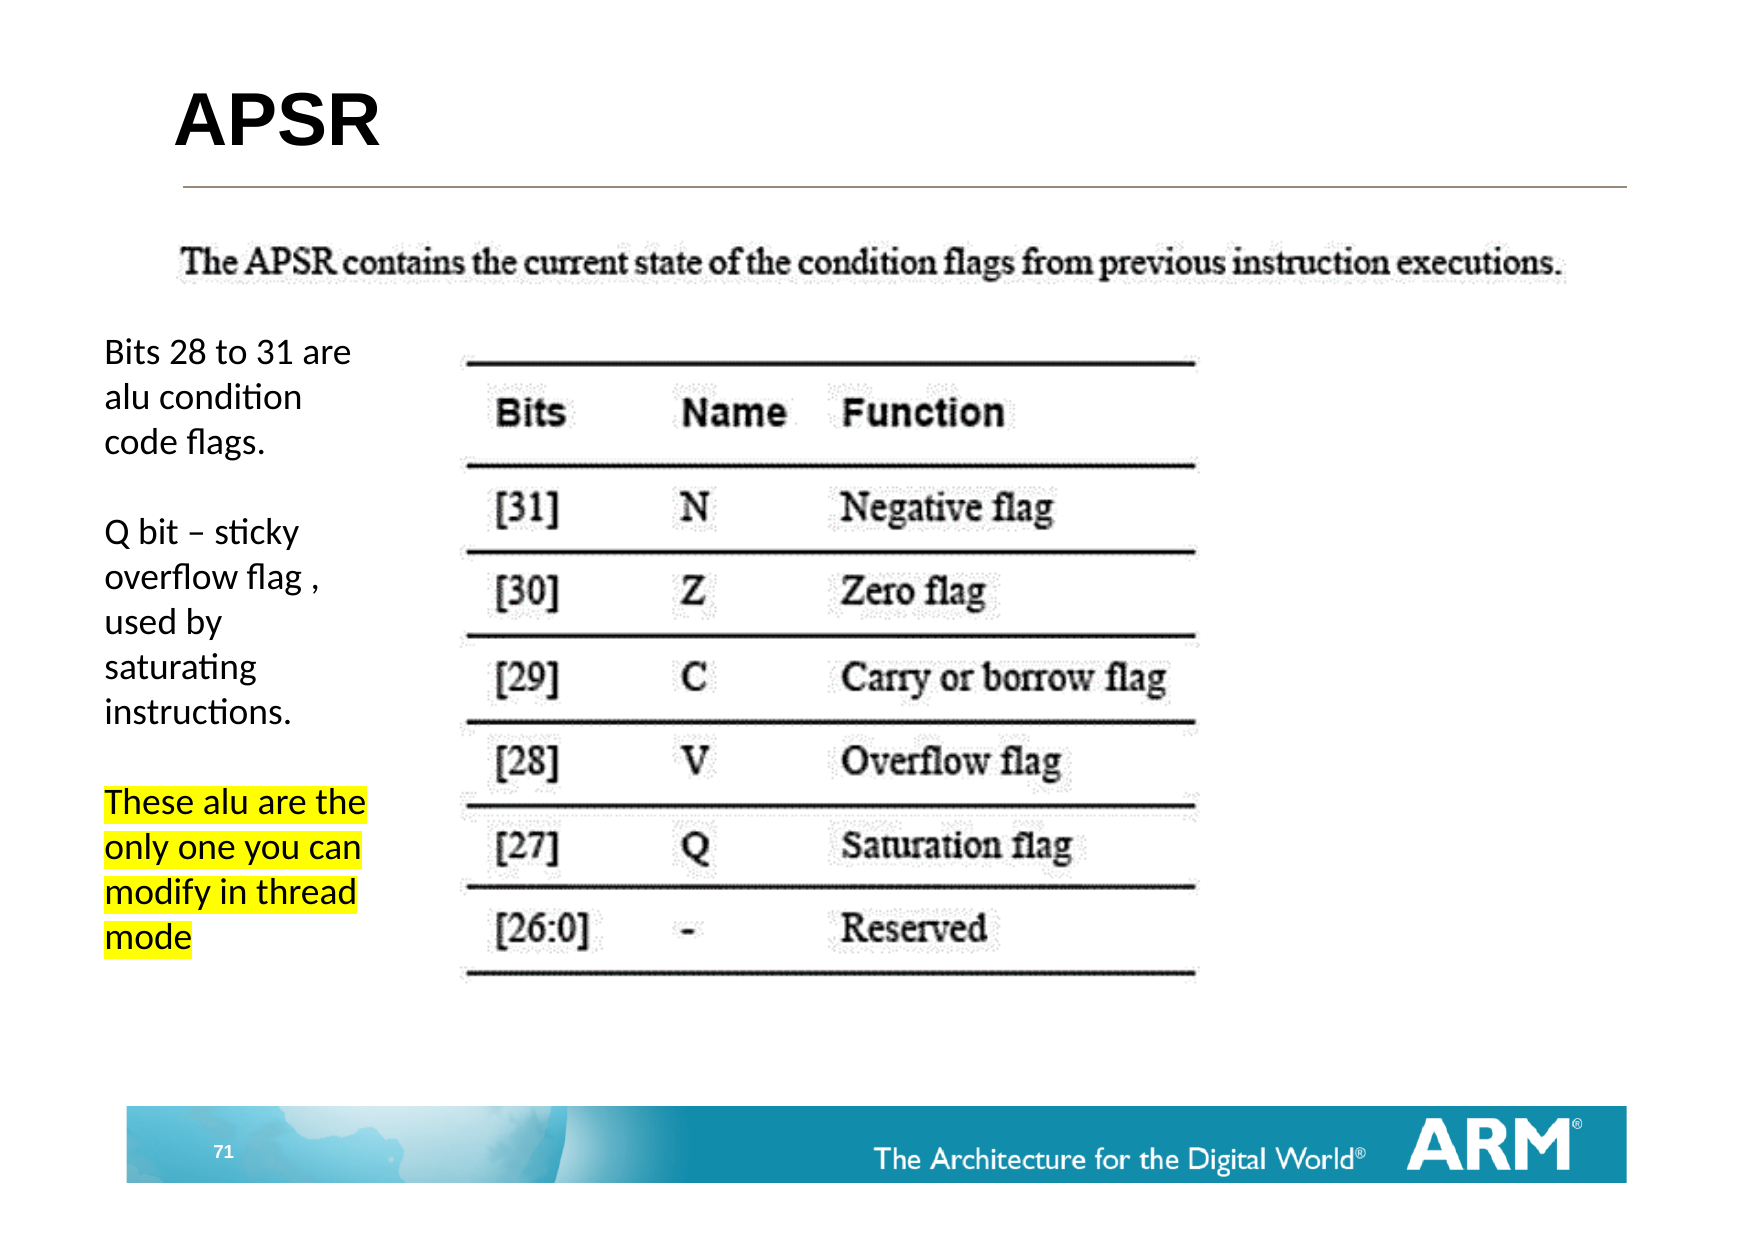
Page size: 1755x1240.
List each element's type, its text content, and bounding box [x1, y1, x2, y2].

title APSR [173, 80, 1581, 172]
slide_number 71 [198, 1139, 287, 1187]
text_box Bits 28 to 31 are alu condition code flags. Q bit – sticky overflow flag , used by saturating instructions. These alu are the only one you can modify in thread mode [89, 319, 390, 1055]
picture [173, 231, 1581, 995]
picture [126, 1106, 1627, 1183]
